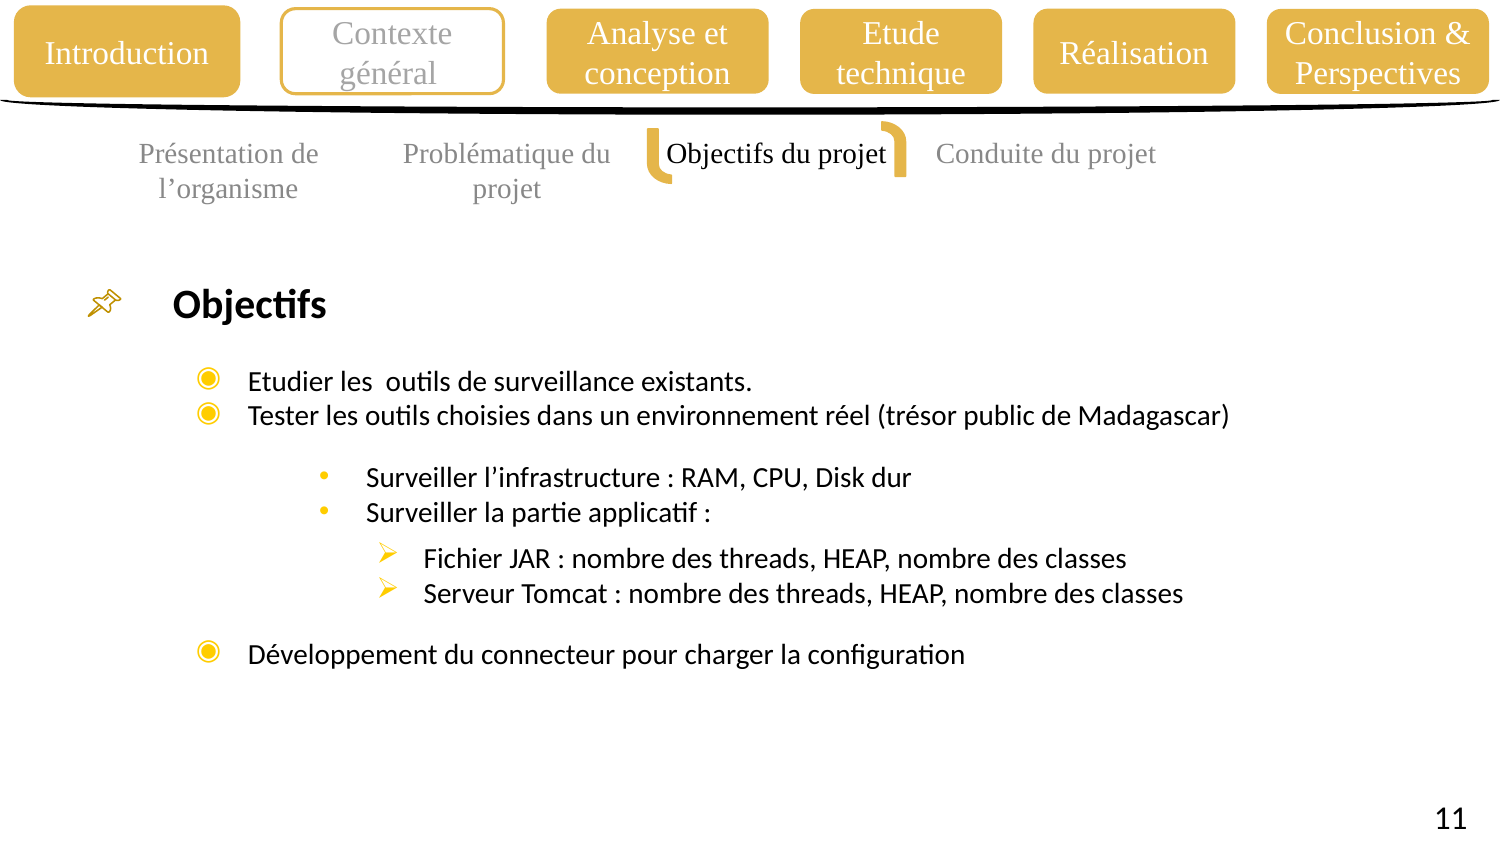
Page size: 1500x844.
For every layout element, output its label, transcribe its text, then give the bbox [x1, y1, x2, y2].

text_box Surveiller l’infrastructure : RAM, CPU, Disk dur Surveiller la partie applicatif : [281, 442, 1409, 543]
text_box Introduction [15, 7, 239, 96]
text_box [88, 289, 121, 317]
text_box [647, 128, 672, 184]
text_box Développement du connecteur pour charger la configuration [157, 620, 1409, 702]
text_box Objectifs [157, 274, 737, 329]
text_box Présentation de l’organisme [91, 127, 367, 213]
text_box [0, 99, 1500, 115]
text_box [881, 121, 906, 177]
text_box Etudier les outils de surveillance existants. Tester les outils choisies dans un environnement réel (trésor public de Madagascar) [157, 346, 1409, 447]
text_box Réalisation [1033, 8, 1236, 94]
text_box Etude technique [800, 8, 1003, 94]
text_box Conduite du projet [917, 127, 1176, 178]
text_box Conclusion & Perspectives [1266, 8, 1490, 94]
text_box Problématique du projet [378, 127, 636, 213]
text_box Analyse et conception [546, 8, 769, 94]
slide_number 11 [1132, 793, 1483, 839]
text_box Fichier JAR : nombre des threads, HEAP, nombre des classes Serveur Tomcat : nombre des threads, HEAP, nombre des classes [338, 523, 1409, 620]
text_box Objectifs du projet [647, 127, 906, 178]
text_box Contexte général [281, 8, 504, 94]
